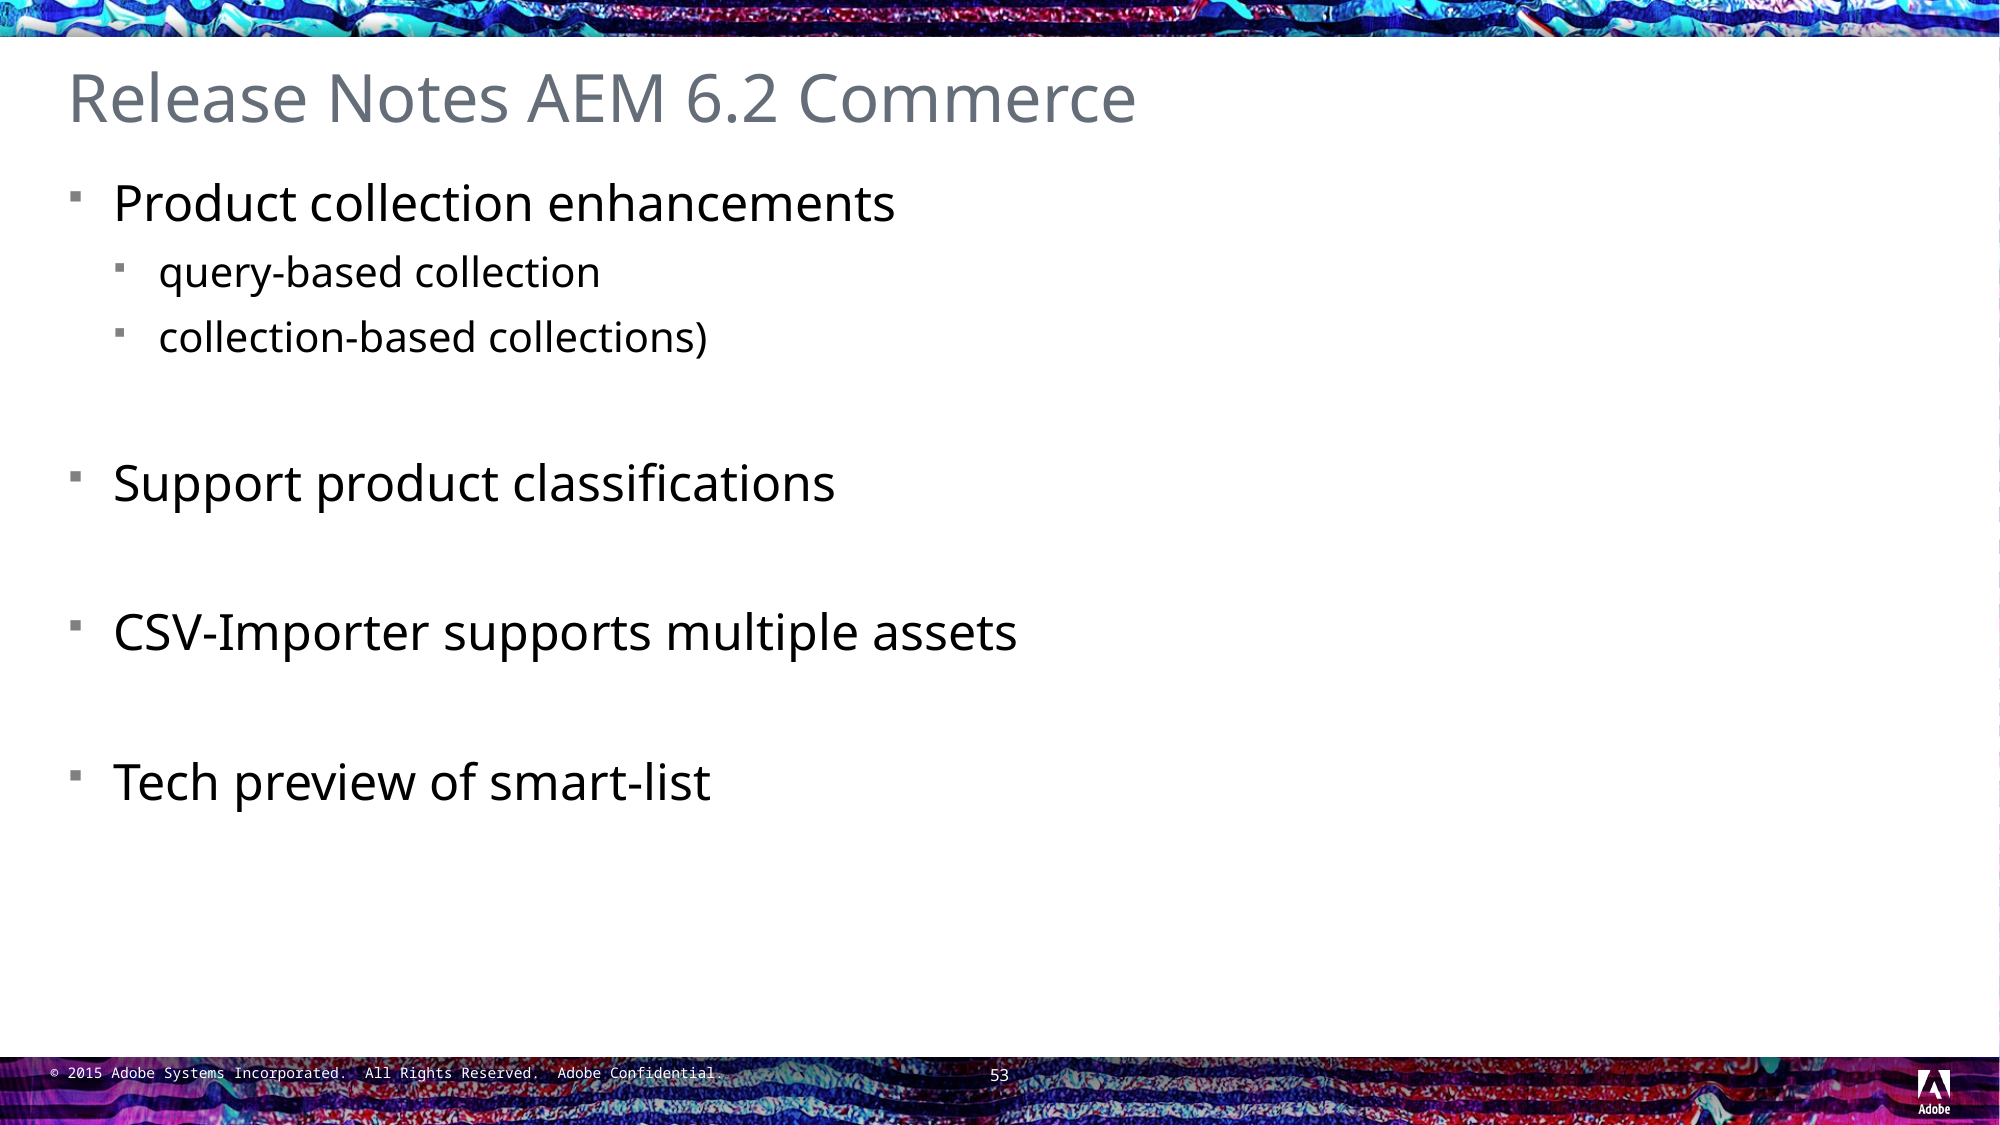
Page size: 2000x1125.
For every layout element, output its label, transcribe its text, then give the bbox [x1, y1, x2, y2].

slide_number 53 [916, 1062, 1083, 1091]
picture [0, 0, 2000, 37]
picture [0, 1057, 2000, 1125]
list Product collection enhancements query-based collection collection-based collections) Support product classifications CSV-Importer supports multiple assets Tech preview of smart-list [49, 162, 1950, 1013]
title Release Notes AEM 6.2 Commerce [49, 47, 1950, 145]
